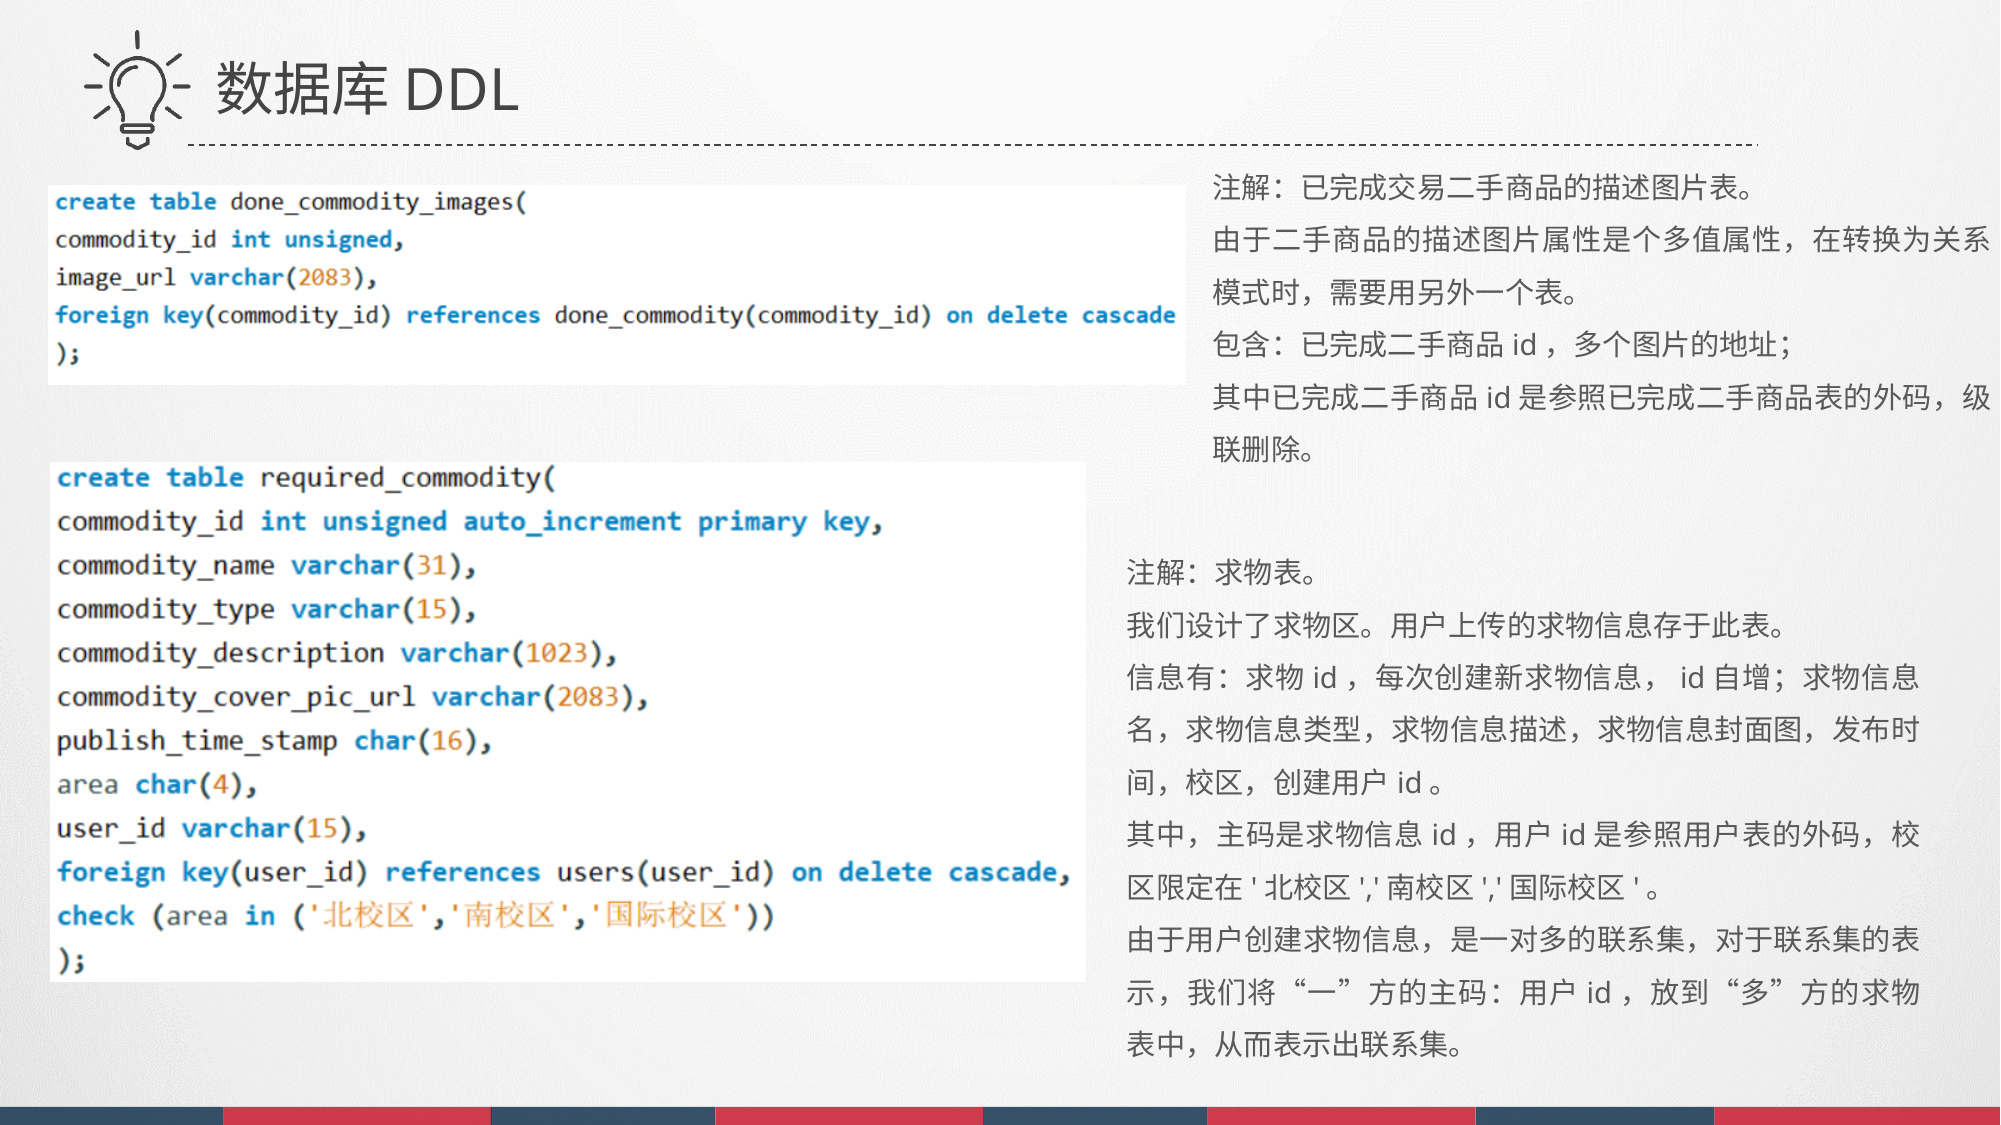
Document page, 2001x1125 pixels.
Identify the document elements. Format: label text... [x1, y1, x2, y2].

text_box 数据库DDL [215, 51, 814, 122]
text_box 注解：求物表。 我们设计了求物区。用户上传的求物信息存于此表。 信息有：求物id，每次创建新求物信息，id自增；求物信息名，求物信息类型，求物信息描述，求物信息封面图，发布时间，校区，创建用户id。 其中，主码是求物信息id，用户id是参照用户表的外码，校区限定在'北校区','南校区','国际校区'。 由于用户创建求物信息，是一对多的联系集，对于联系集的表示，我们将“一”方的主码：用户id，放到“多”方的求物表中，从而表示出联系集。 [1112, 529, 1936, 1069]
picture [0, 0, 2000, 1106]
text_box 注解：已完成交易二手商品的描述图片表。 由于二手商品的描述图片属性是个多值属性，在转换为关系模式时，需要用另外一个表。 包含：已完成二手商品id，多个图片的地址； 其中已完成二手商品id是参照已完成二手商品表的外码，级联删除。 [1212, 151, 1992, 467]
